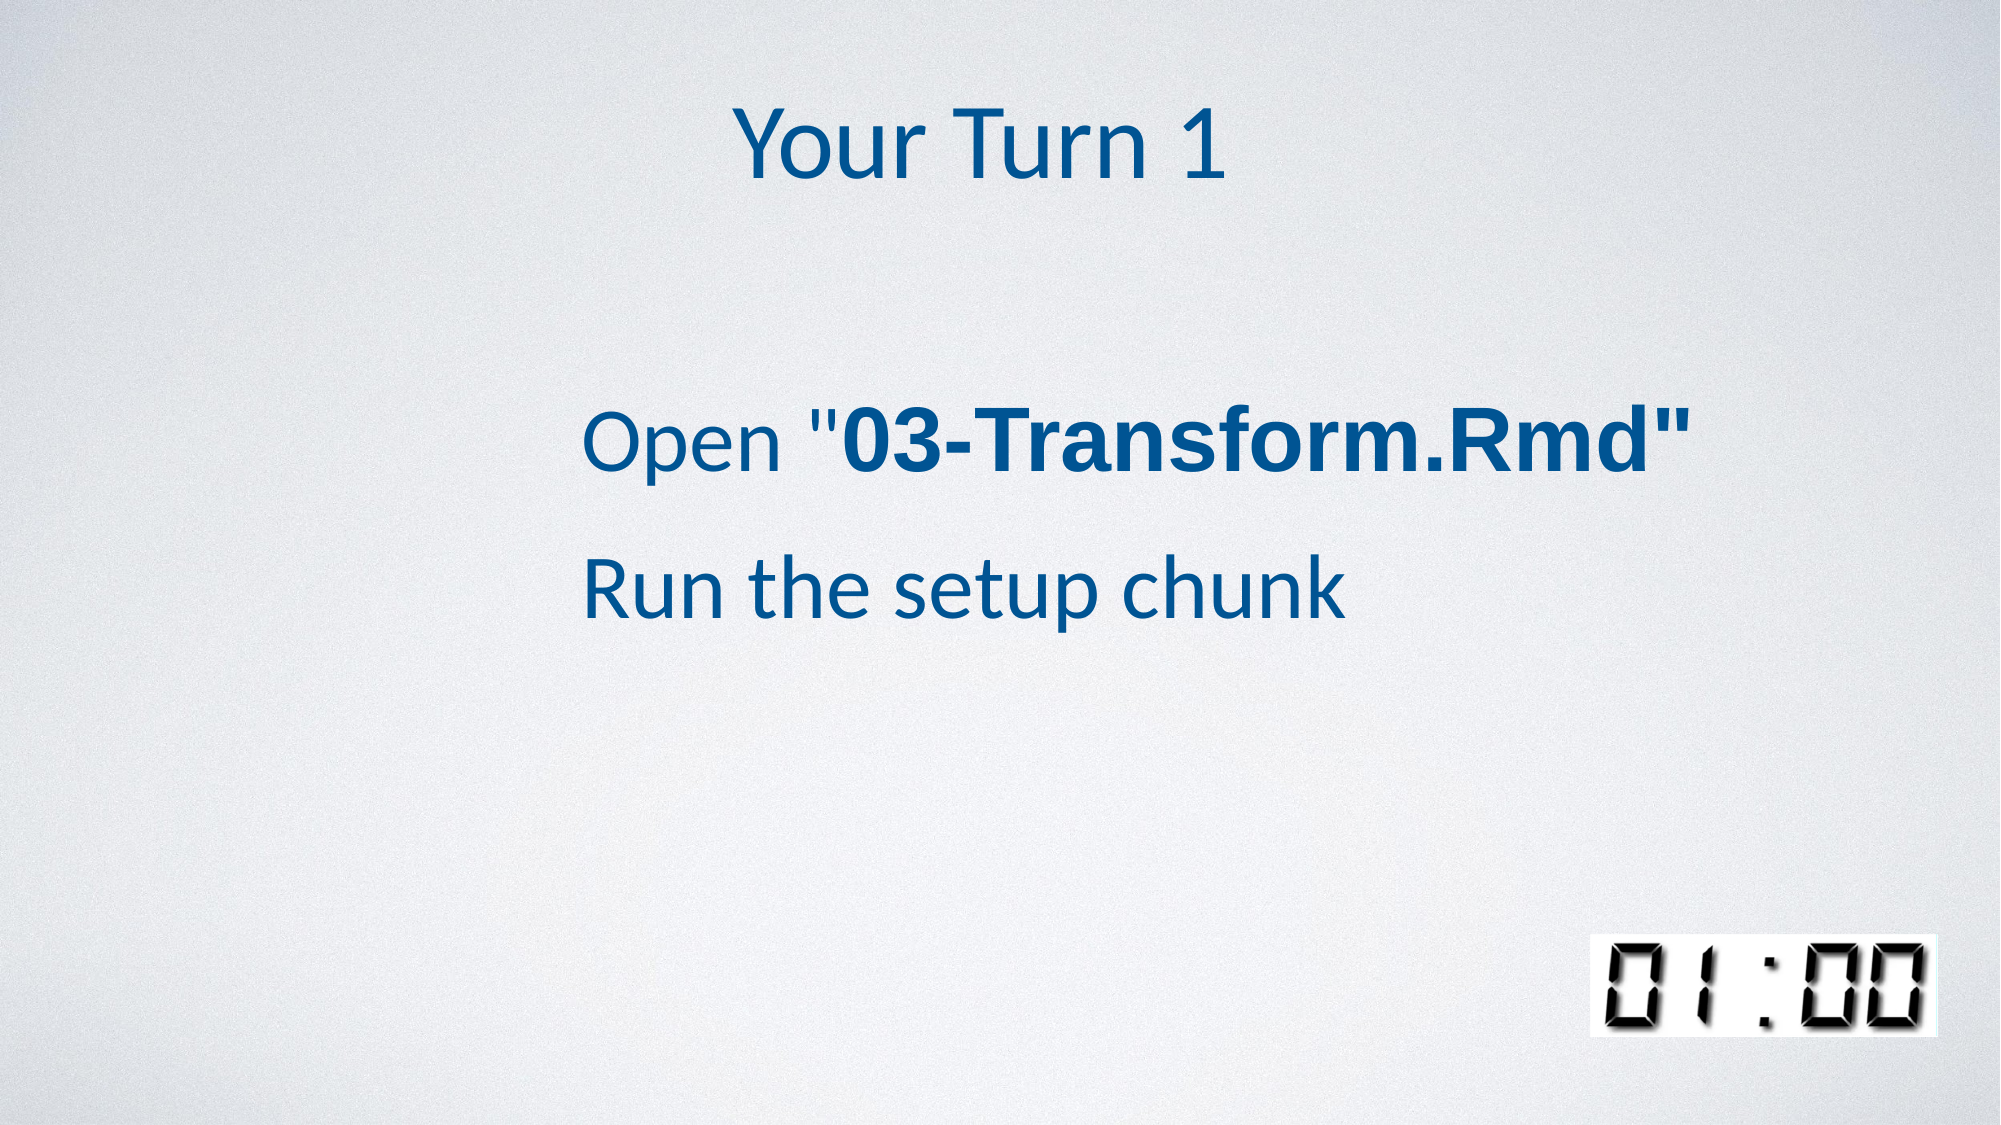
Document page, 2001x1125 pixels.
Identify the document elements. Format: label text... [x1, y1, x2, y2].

picture [1591, 935, 1937, 1036]
text_box [0, 0, 2000, 1125]
text_box Your Turn 1 [731, 69, 1269, 220]
text_box Open "03-Transform.Rmd" Run the setup chunk [579, 340, 1764, 569]
